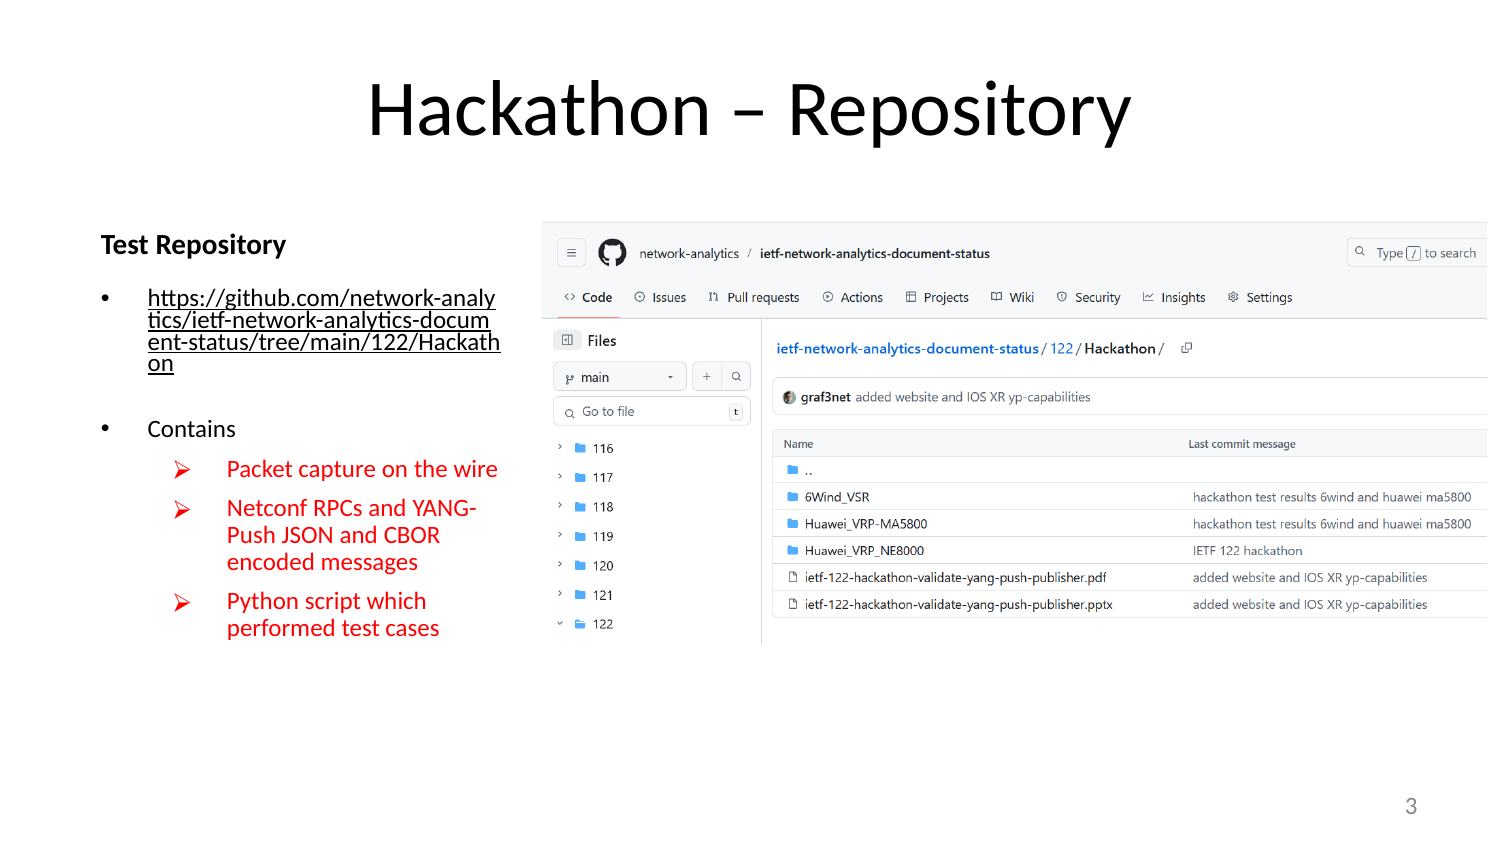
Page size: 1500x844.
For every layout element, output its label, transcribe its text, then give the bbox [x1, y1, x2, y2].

slide_number 3 [1394, 652, 1425, 844]
list Test Repository https://github.com/network-analytics/ietf-network-analytics-document-status/tree/main/122/Hackathon Contains Packet capture on the wire Netconf RPCs and YANG-Push JSON and CBOR encoded messages Python script which performed test cases [90, 221, 509, 538]
title Hackathon – Repository [75, 33, 1425, 175]
picture [542, 221, 1487, 644]
